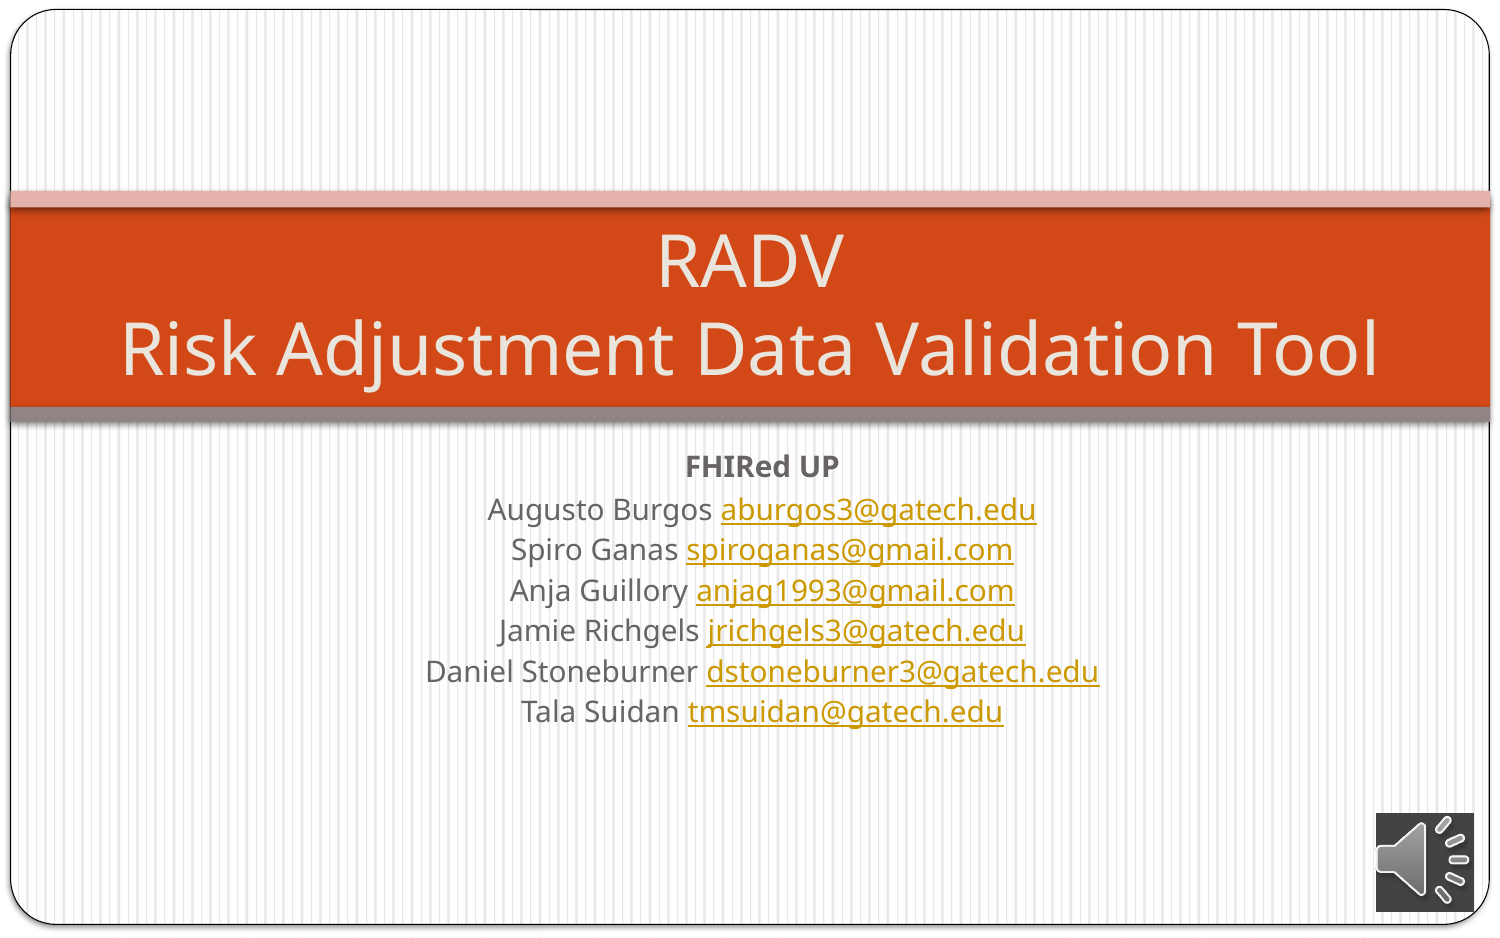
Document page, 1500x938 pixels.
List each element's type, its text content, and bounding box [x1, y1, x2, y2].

picture [1374, 812, 1476, 913]
subtitle FHIRed UP Augusto Burgos aburgos3@gatech.edu Spiro Ganas spiroganas@gmail.com Anja Guillory anjag1993@gmail.com Jamie Richgels jrichgels3@gatech.edu Daniel Stoneburner dstoneburner3@gatech.edu Tala Suidan tmsuidan@gatech.edu [212, 440, 1313, 744]
title RADV Risk Adjustment Data Validation Tool [75, 205, 1425, 407]
